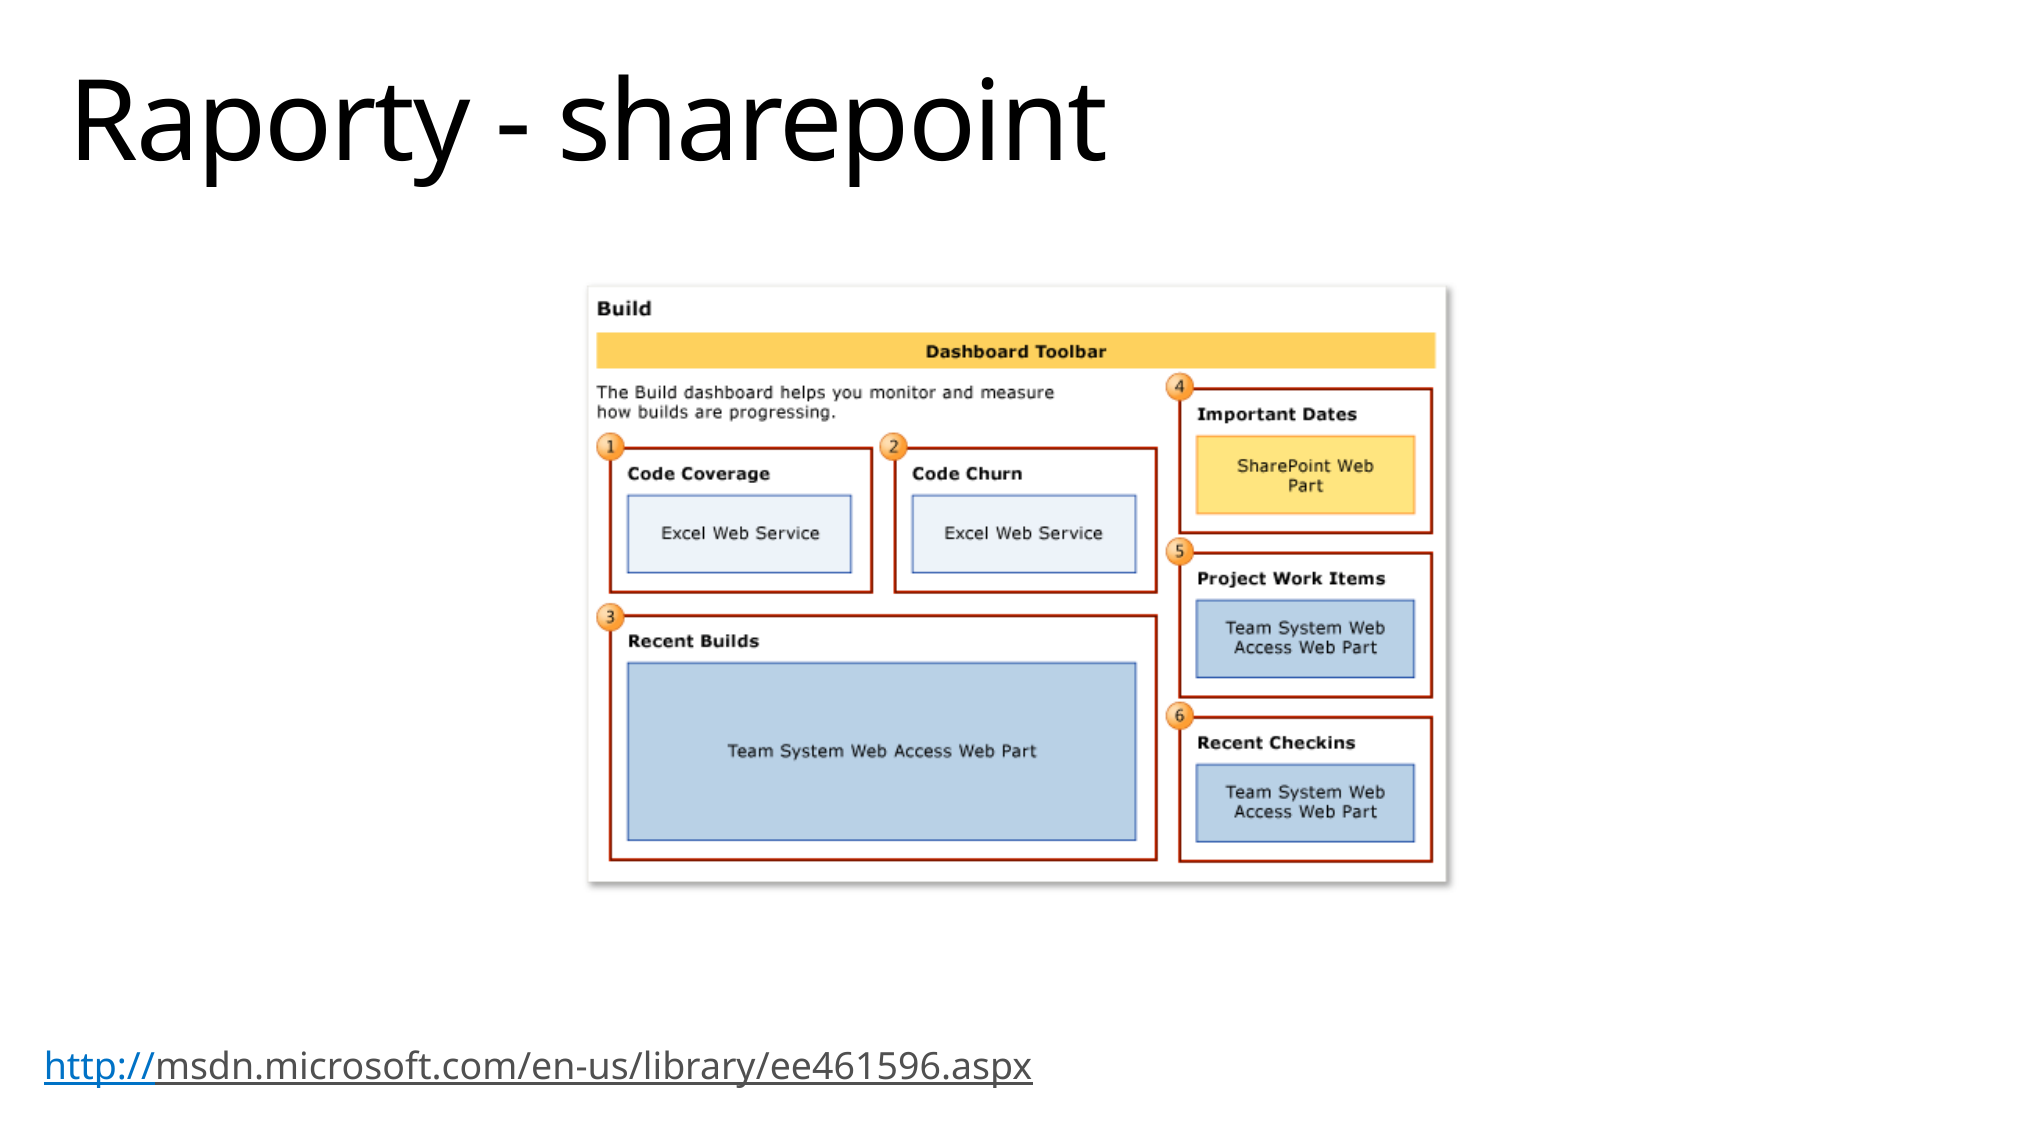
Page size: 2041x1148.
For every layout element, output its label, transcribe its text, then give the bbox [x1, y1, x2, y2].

picture [580, 278, 1460, 896]
title Raporty - sharepoint [45, 48, 1996, 199]
text_box http://msdn.microsoft.com/en-us/library/ee461596.aspx [28, 1034, 1058, 1101]
